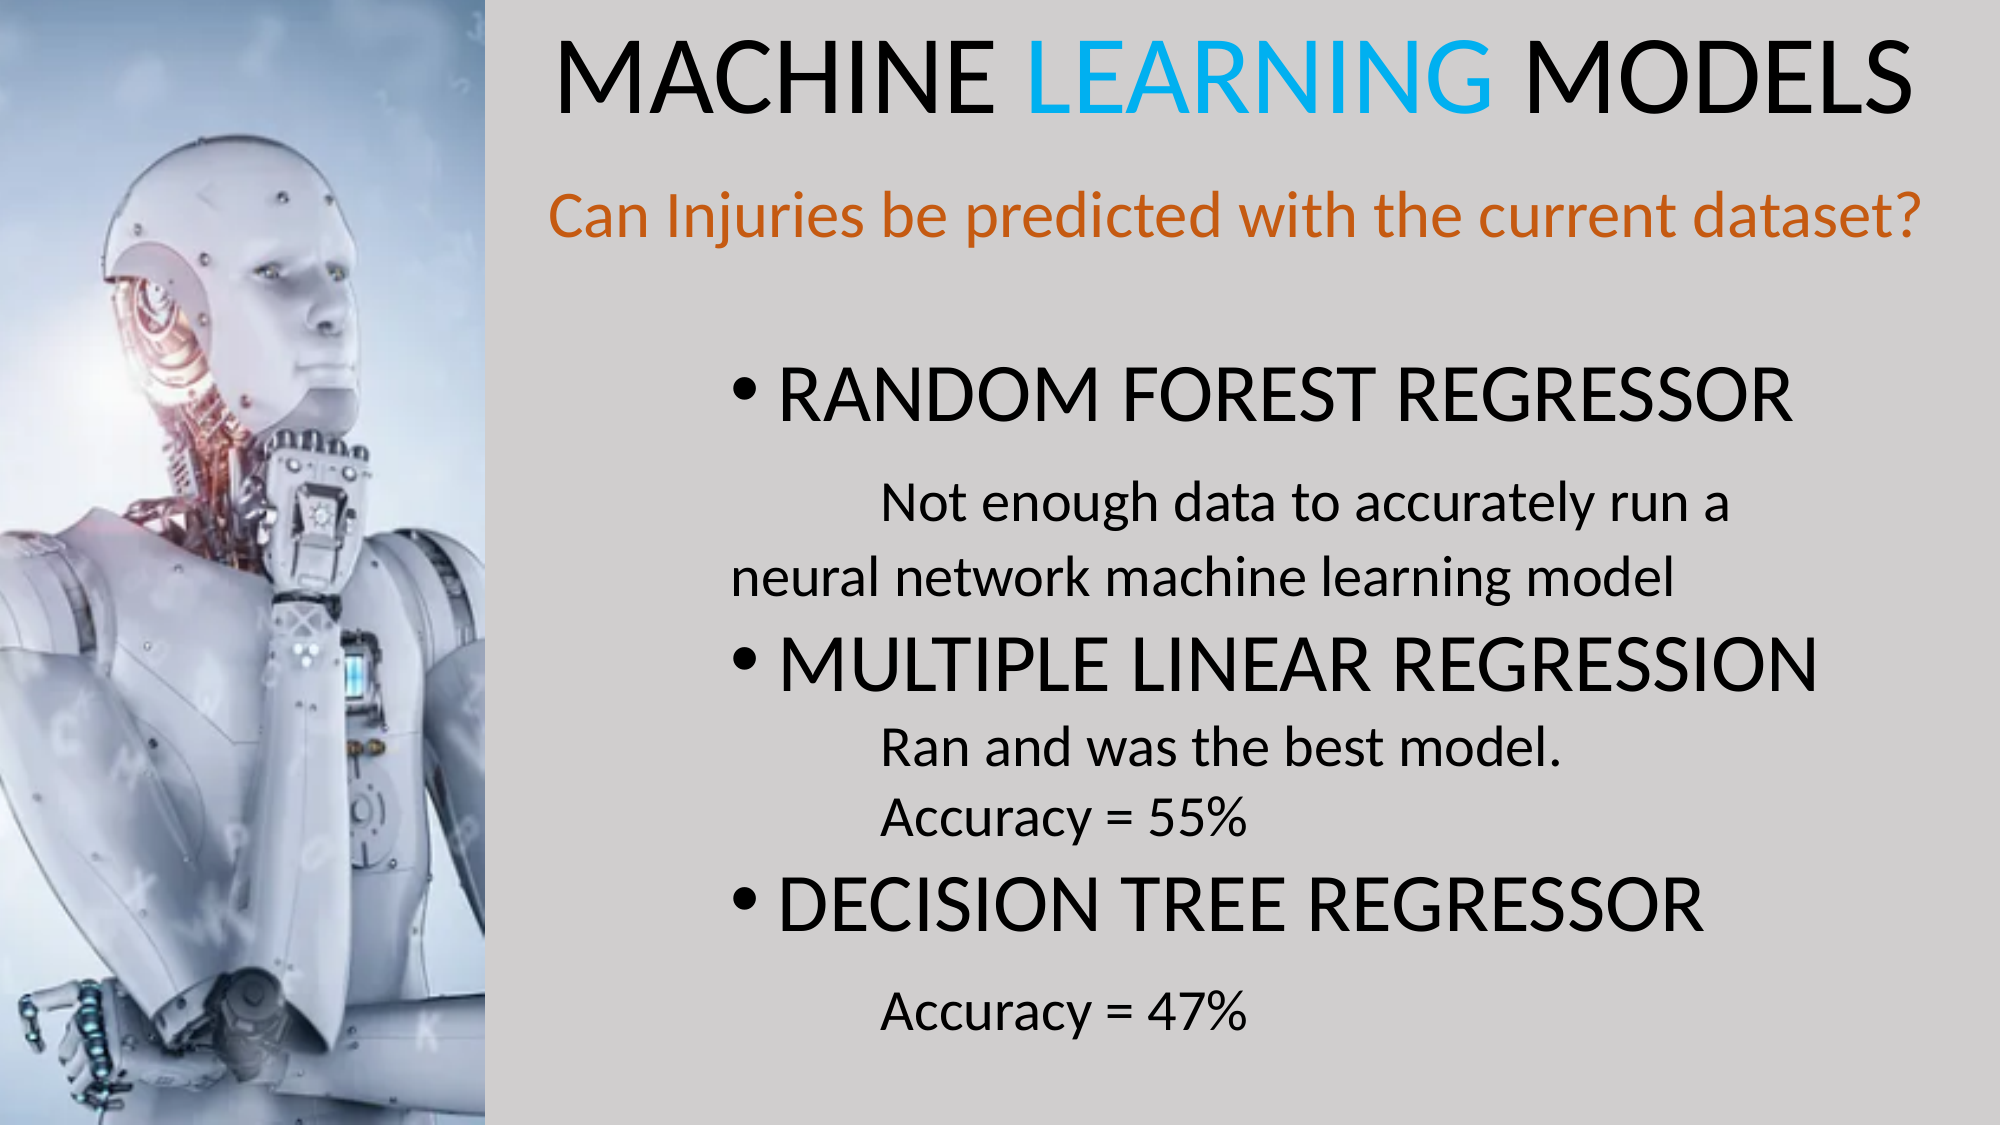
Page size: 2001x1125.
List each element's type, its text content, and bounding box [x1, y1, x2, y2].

text_box Can Injuries be predicted with the current dataset? [533, 163, 1963, 259]
picture [0, 0, 485, 1125]
text_box MACHINE LEARNING MODELS [485, 0, 1984, 143]
text_box RANDOM FOREST REGRESSOR Not enough data to accurately run a neural network machine learning model MULTIPLE LINEAR REGRESSION Ran and was the best model. Accuracy = 55% DECISION TREE REGRESSOR Accuracy = 47% [716, 330, 1896, 1055]
